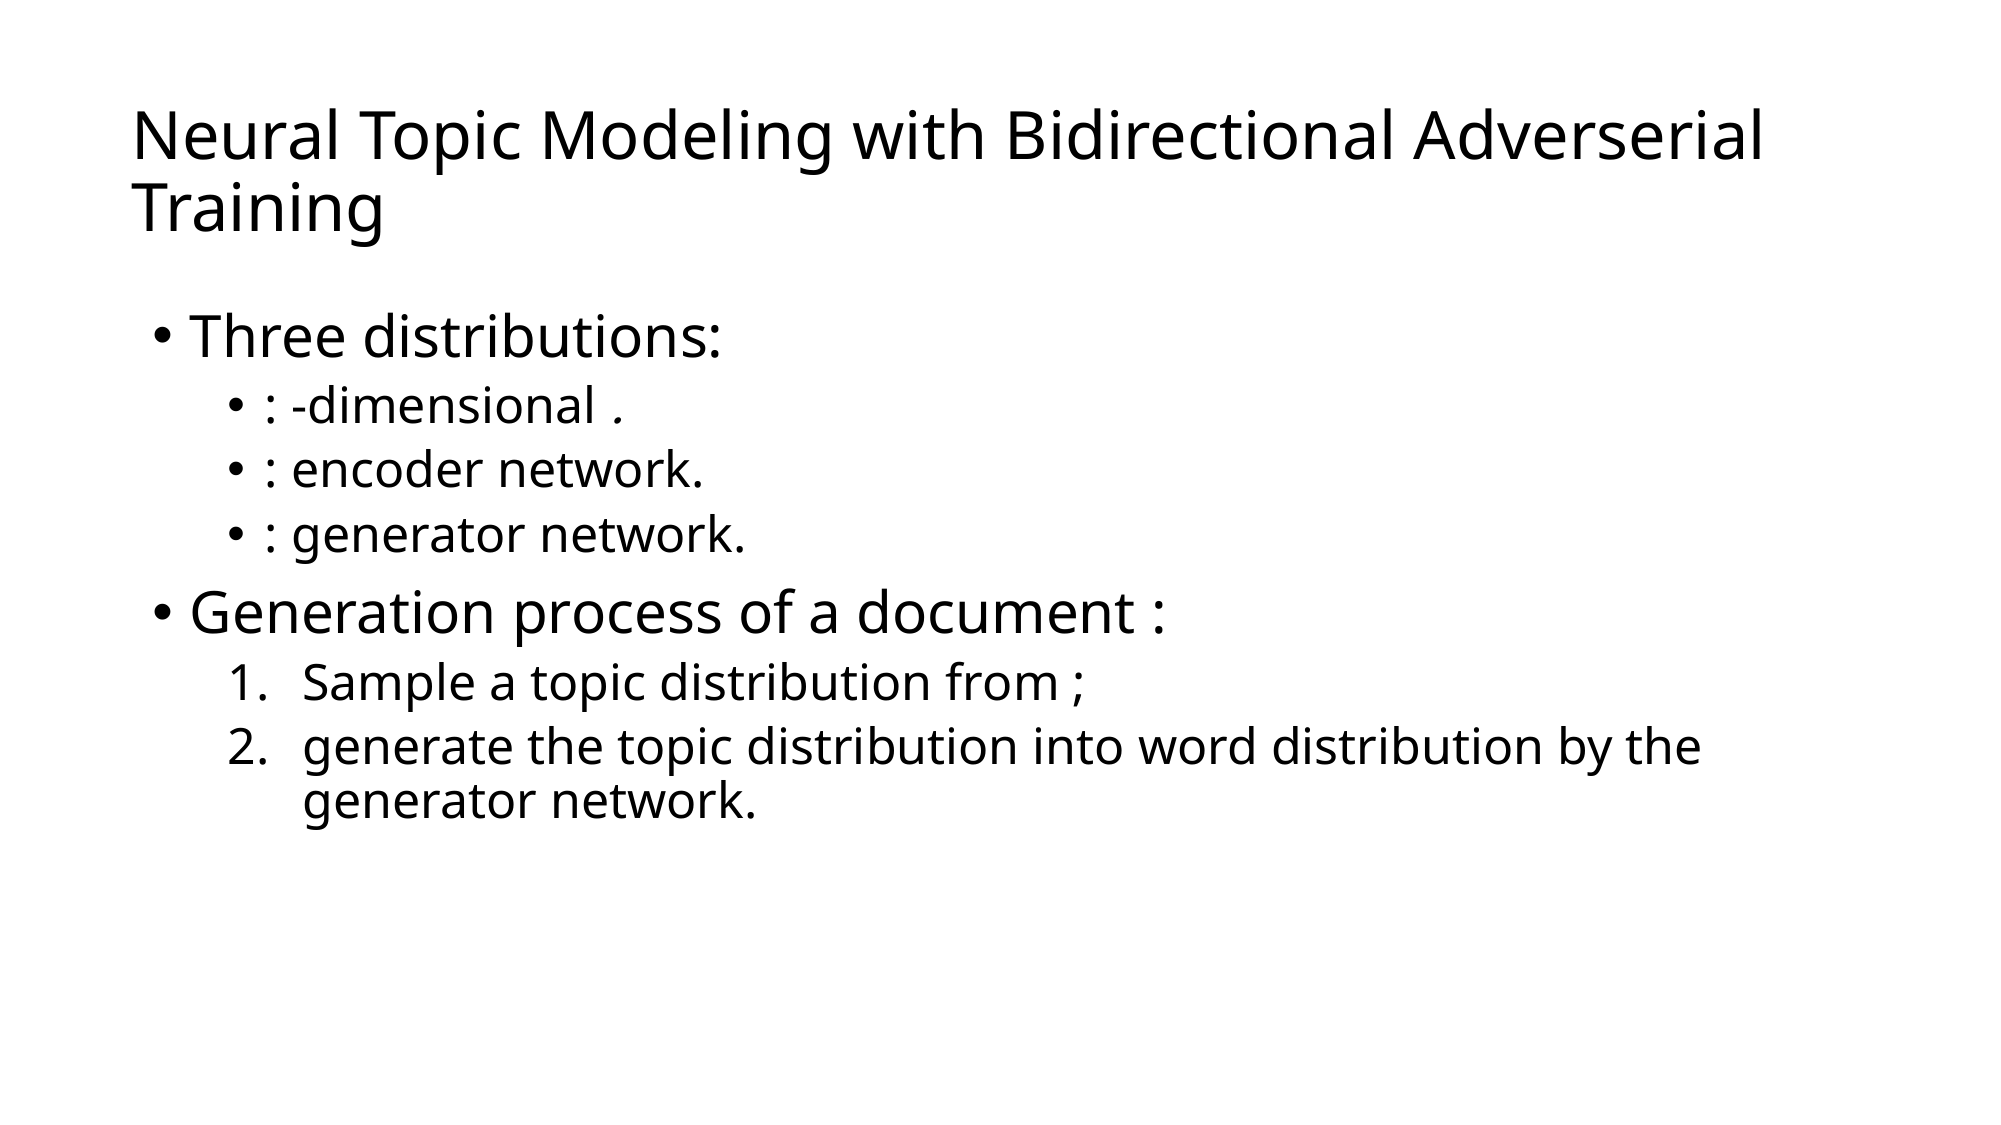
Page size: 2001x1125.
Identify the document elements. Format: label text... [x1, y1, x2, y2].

title Neural Topic Modeling with Bidirectional Adverserial Training [116, 64, 1884, 283]
